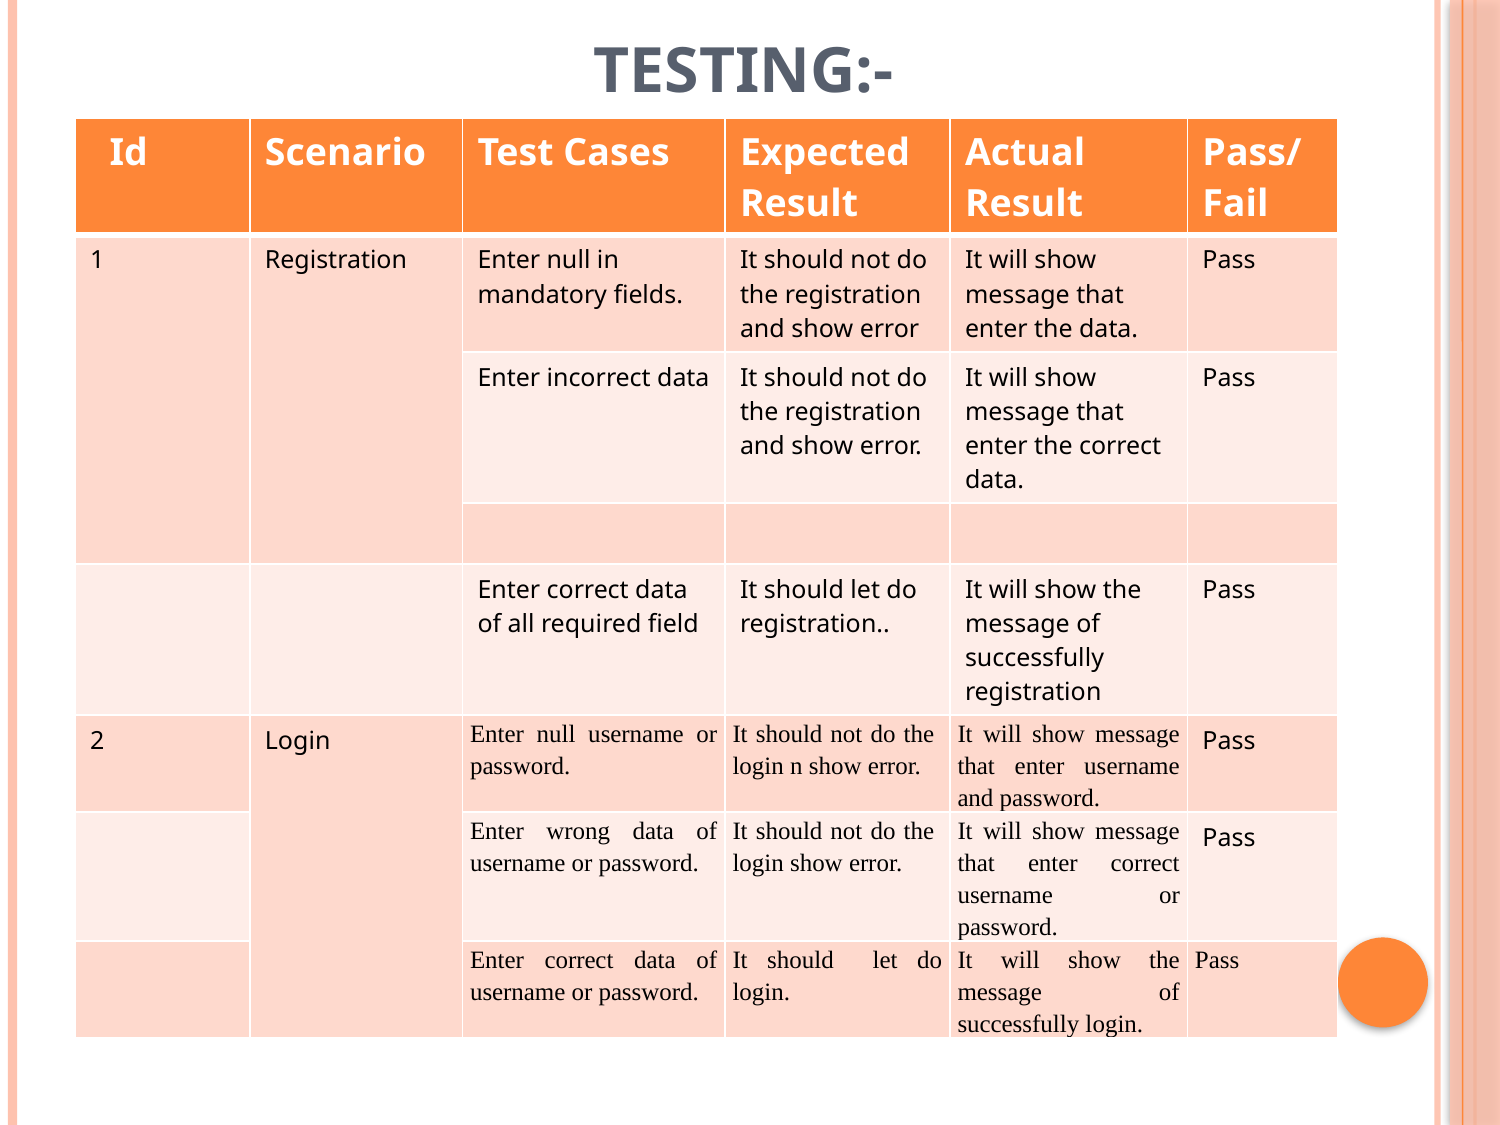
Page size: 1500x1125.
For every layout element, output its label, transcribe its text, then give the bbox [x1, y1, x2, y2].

table_cell [251, 565, 462, 714]
table_cell [951, 504, 1187, 563]
table_cell [1188, 504, 1337, 563]
table_cell It will show message that enter the data. [951, 238, 1187, 351]
table_cell [76, 942, 249, 1037]
table_header Pass/Fail [1188, 119, 1337, 232]
table_cell Enter null username or password. [463, 716, 724, 811]
table_cell Registration [251, 238, 462, 563]
table_cell [726, 504, 949, 563]
table_cell Login [251, 716, 462, 1037]
table_cell 2 [76, 716, 249, 811]
table_header Id [76, 119, 249, 232]
table_cell It should not do the registration and show error. [726, 353, 949, 502]
table_cell It will show the message of successfully registration [951, 565, 1187, 714]
table_cell It should not do the login n show error. [726, 716, 949, 811]
title Testing:- [75, 0, 1300, 113]
table_cell Enter wrong data of username or password. [463, 813, 724, 940]
table_cell Enter incorrect data [463, 353, 724, 502]
table_cell Pass [1188, 716, 1337, 811]
table_header Test Cases [463, 119, 724, 232]
table_cell Pass [1188, 238, 1337, 351]
table_header Scenario [251, 119, 462, 232]
table_cell Enter correct data of username or password. [463, 942, 724, 1037]
table_cell Enter null in mandatory fields. [463, 238, 724, 351]
table_cell Enter correct data of all required field [463, 565, 724, 714]
table_cell It should let do login. [726, 942, 949, 1037]
table_cell [76, 565, 249, 714]
table_cell Pass [1188, 942, 1337, 1037]
table_cell It should not do the registration and show error [726, 238, 949, 351]
table_cell [76, 813, 249, 940]
table_cell It will show the message of successfully login. [951, 942, 1187, 1037]
table_cell It will show message that enter correct username or password. [951, 813, 1187, 940]
table_cell Pass [1188, 813, 1337, 940]
table_cell It should let do registration.. [726, 565, 949, 714]
table_cell [463, 504, 724, 563]
table_cell 1 [76, 238, 249, 563]
table_cell It will show message that enter username and password. [951, 716, 1187, 811]
table_cell It will show message that enter the correct data. [951, 353, 1187, 502]
table_cell Pass [1188, 353, 1337, 502]
table_cell It should not do the login show error. [726, 813, 949, 940]
table_header Actual Result [951, 119, 1187, 232]
table_cell Pass [1188, 565, 1337, 714]
table_header Expected Result [726, 119, 949, 232]
